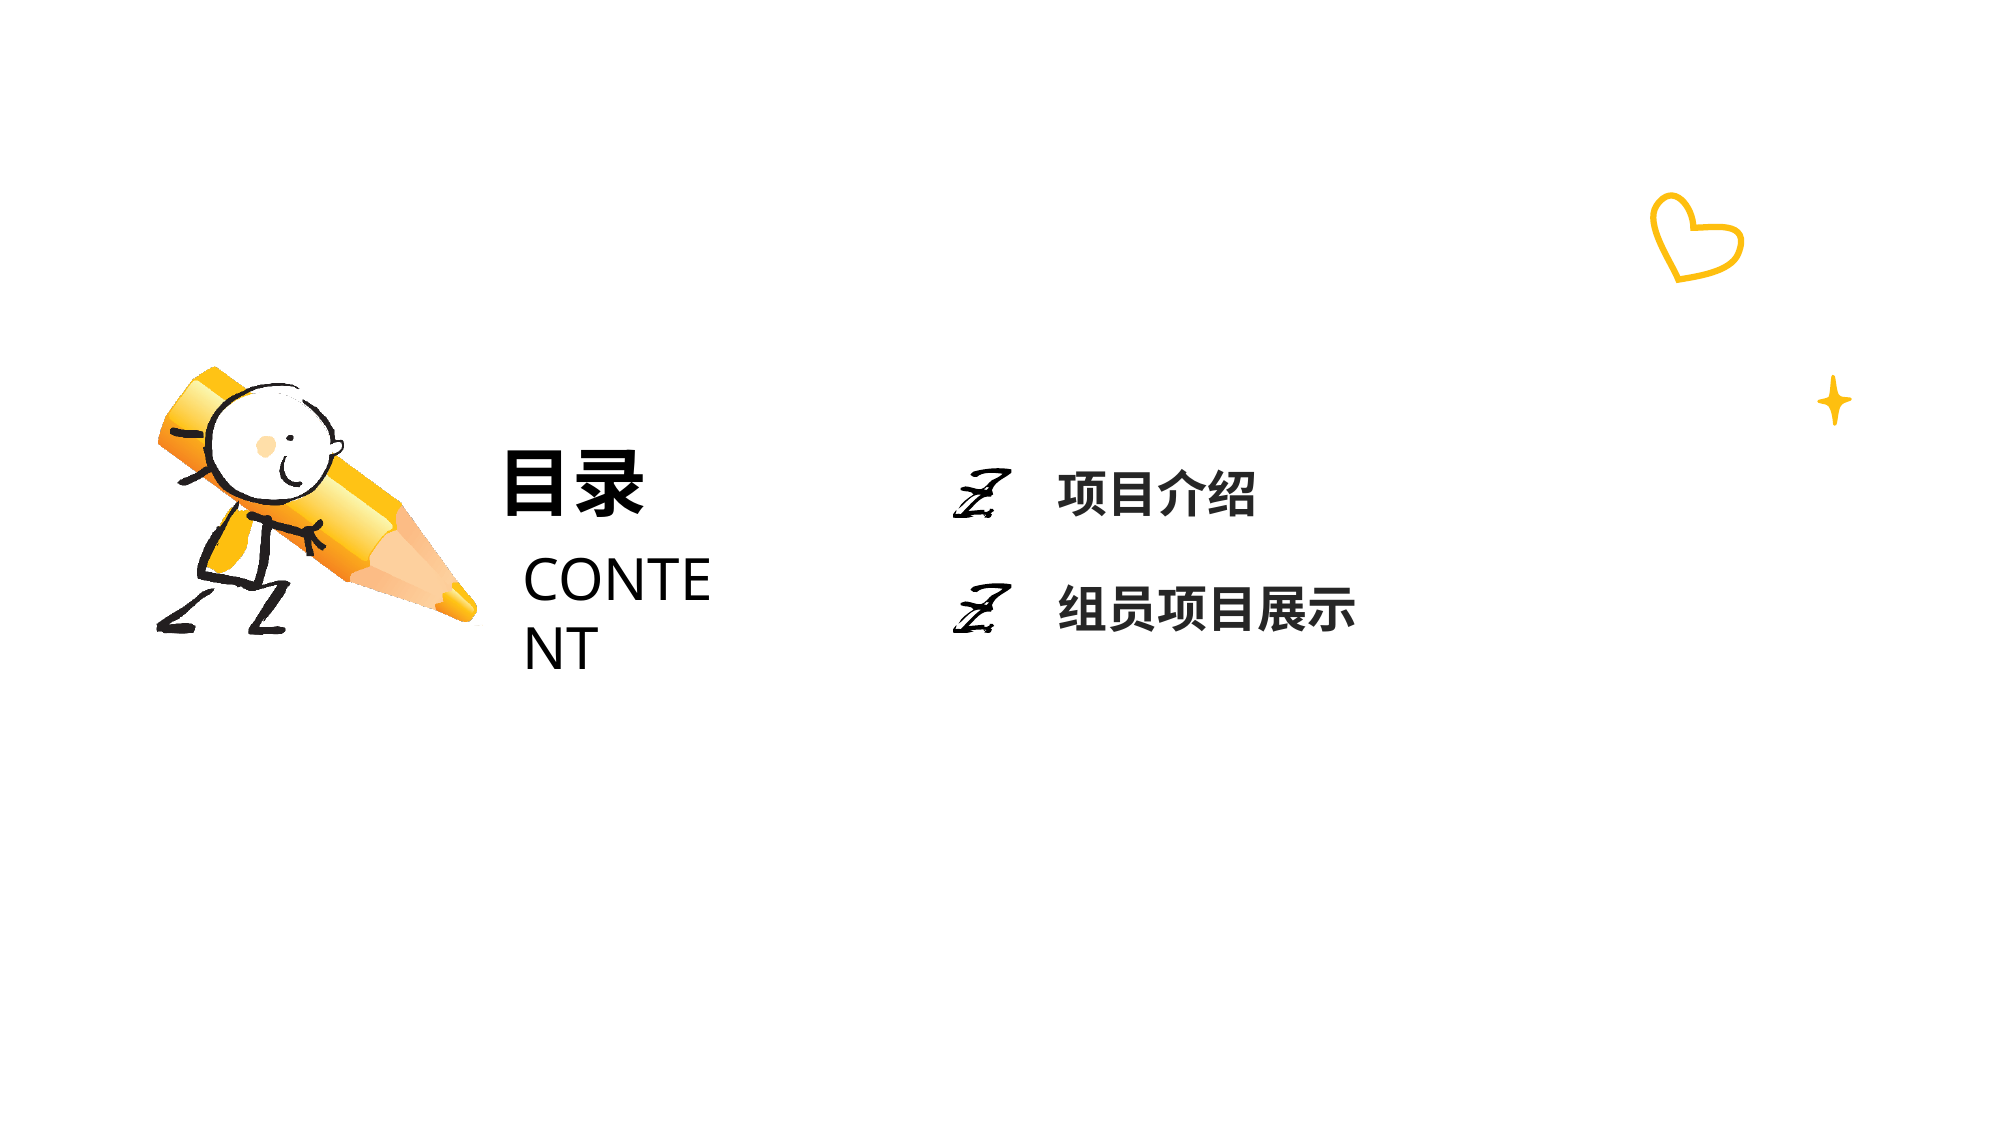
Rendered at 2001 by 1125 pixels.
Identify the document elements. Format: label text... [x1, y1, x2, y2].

text_box [1653, 195, 1742, 280]
text_box [1817, 375, 1852, 426]
text_box 项目介绍 [1042, 454, 1590, 530]
picture [953, 583, 1012, 633]
text_box 目录 [483, 428, 671, 534]
text_box CONTENT [507, 534, 734, 690]
picture [953, 468, 1012, 518]
text_box 组员项目展示 [1042, 570, 1590, 645]
picture [137, 346, 483, 647]
